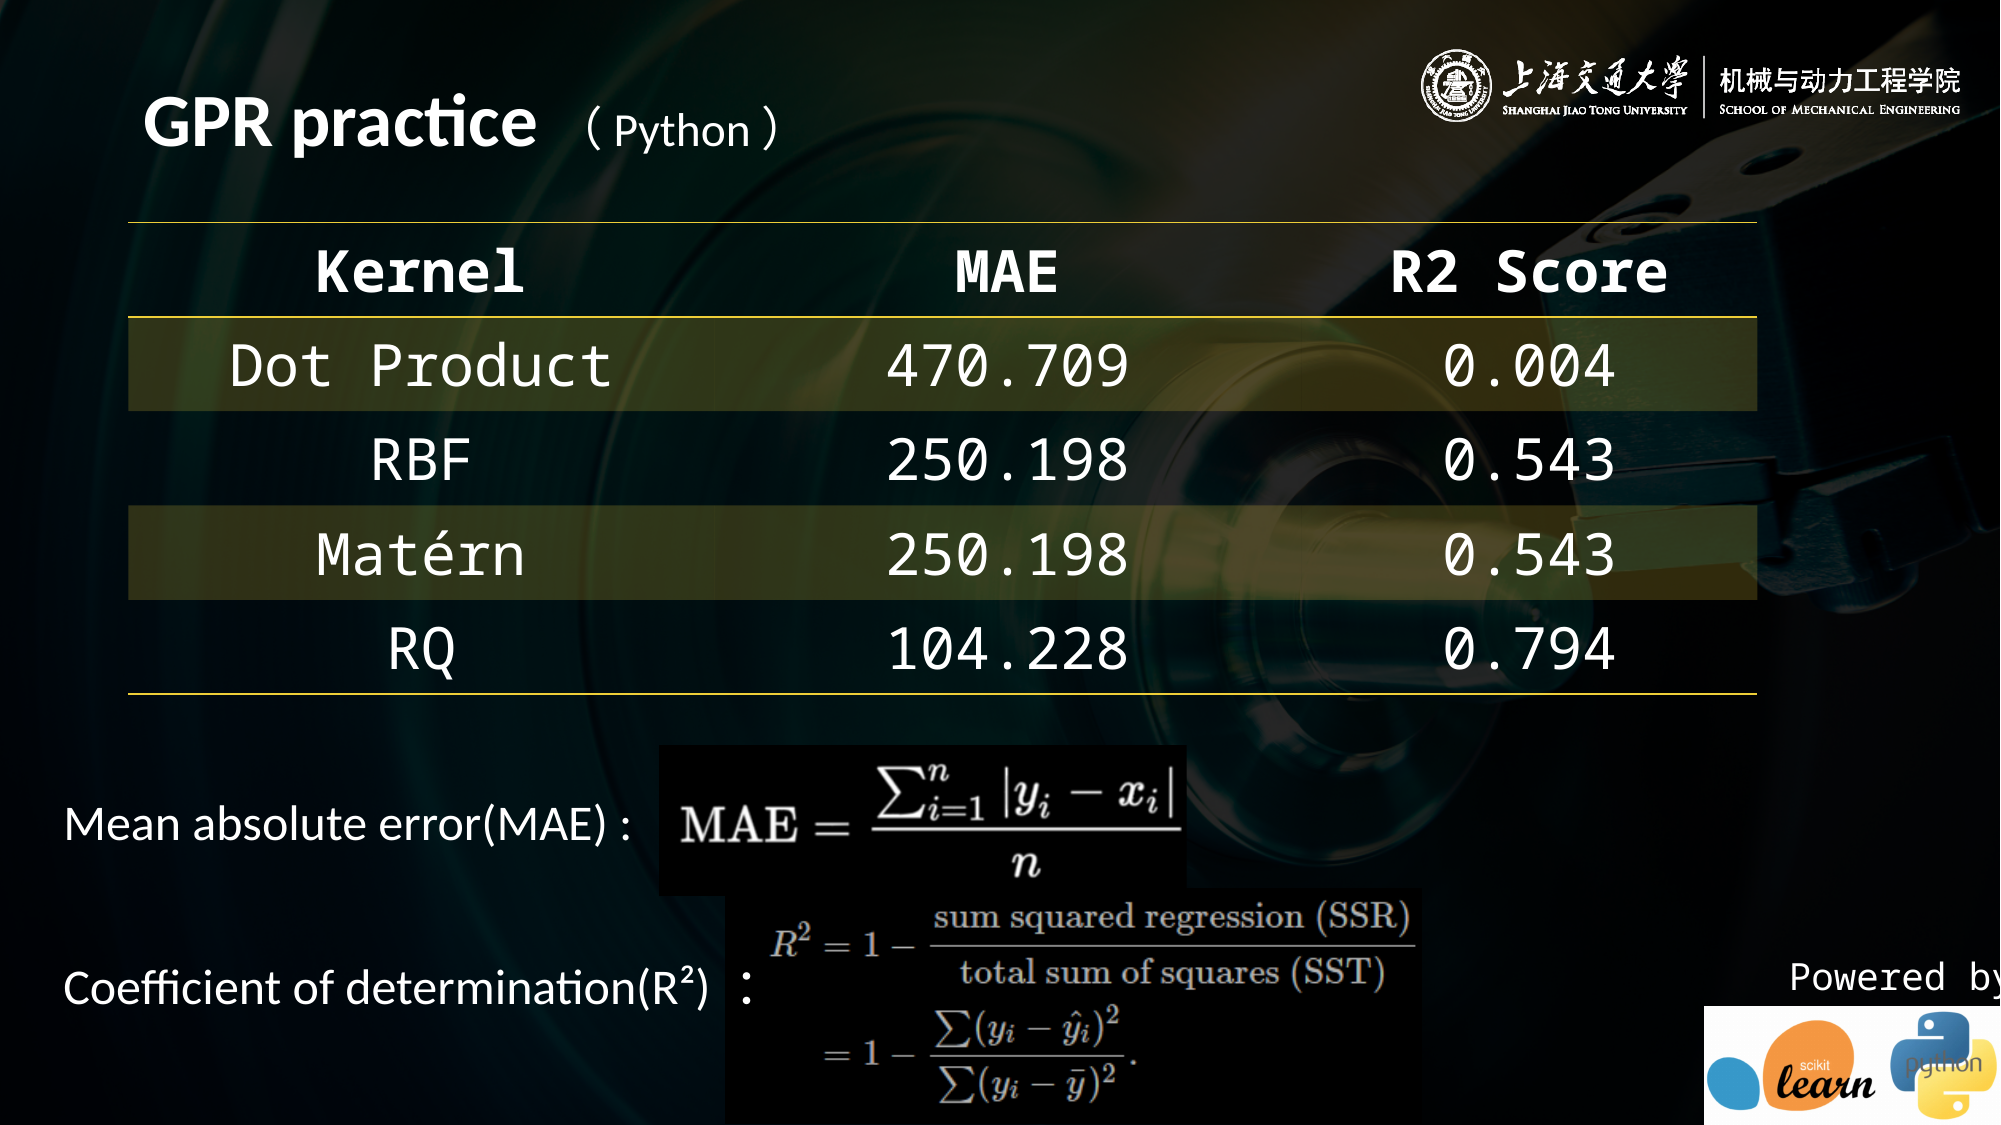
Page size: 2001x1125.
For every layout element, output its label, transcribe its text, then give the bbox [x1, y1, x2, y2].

table_cell 0.543 [1302, 411, 1757, 505]
text_box GPR practice（Python） [128, 62, 1049, 169]
picture [659, 745, 1422, 1124]
text_box Mean absolute error(MAE) : [48, 782, 659, 858]
table_cell 104.228 [715, 600, 1302, 693]
table_cell 0.543 [1302, 505, 1757, 600]
table_cell 250.198 [715, 411, 1302, 505]
table_cell Dot Product [128, 318, 715, 411]
table_header R2 Score [1302, 223, 1757, 316]
table_cell 0.794 [1302, 600, 1757, 693]
text_box Coefficient of determination(R²) ： [48, 947, 725, 1022]
table_cell RQ [128, 600, 715, 693]
table_header MAE [715, 223, 1302, 316]
picture [1421, 49, 1960, 122]
text_box Powered by [1773, 945, 2000, 1006]
table_cell 250.198 [715, 505, 1302, 600]
table_cell 0.004 [1302, 318, 1757, 411]
table_cell RBF [128, 411, 715, 505]
table_cell 470.709 [715, 318, 1302, 411]
table_cell Matérn [128, 505, 715, 600]
table_header Kernel [128, 223, 715, 316]
picture [1704, 1006, 2000, 1125]
